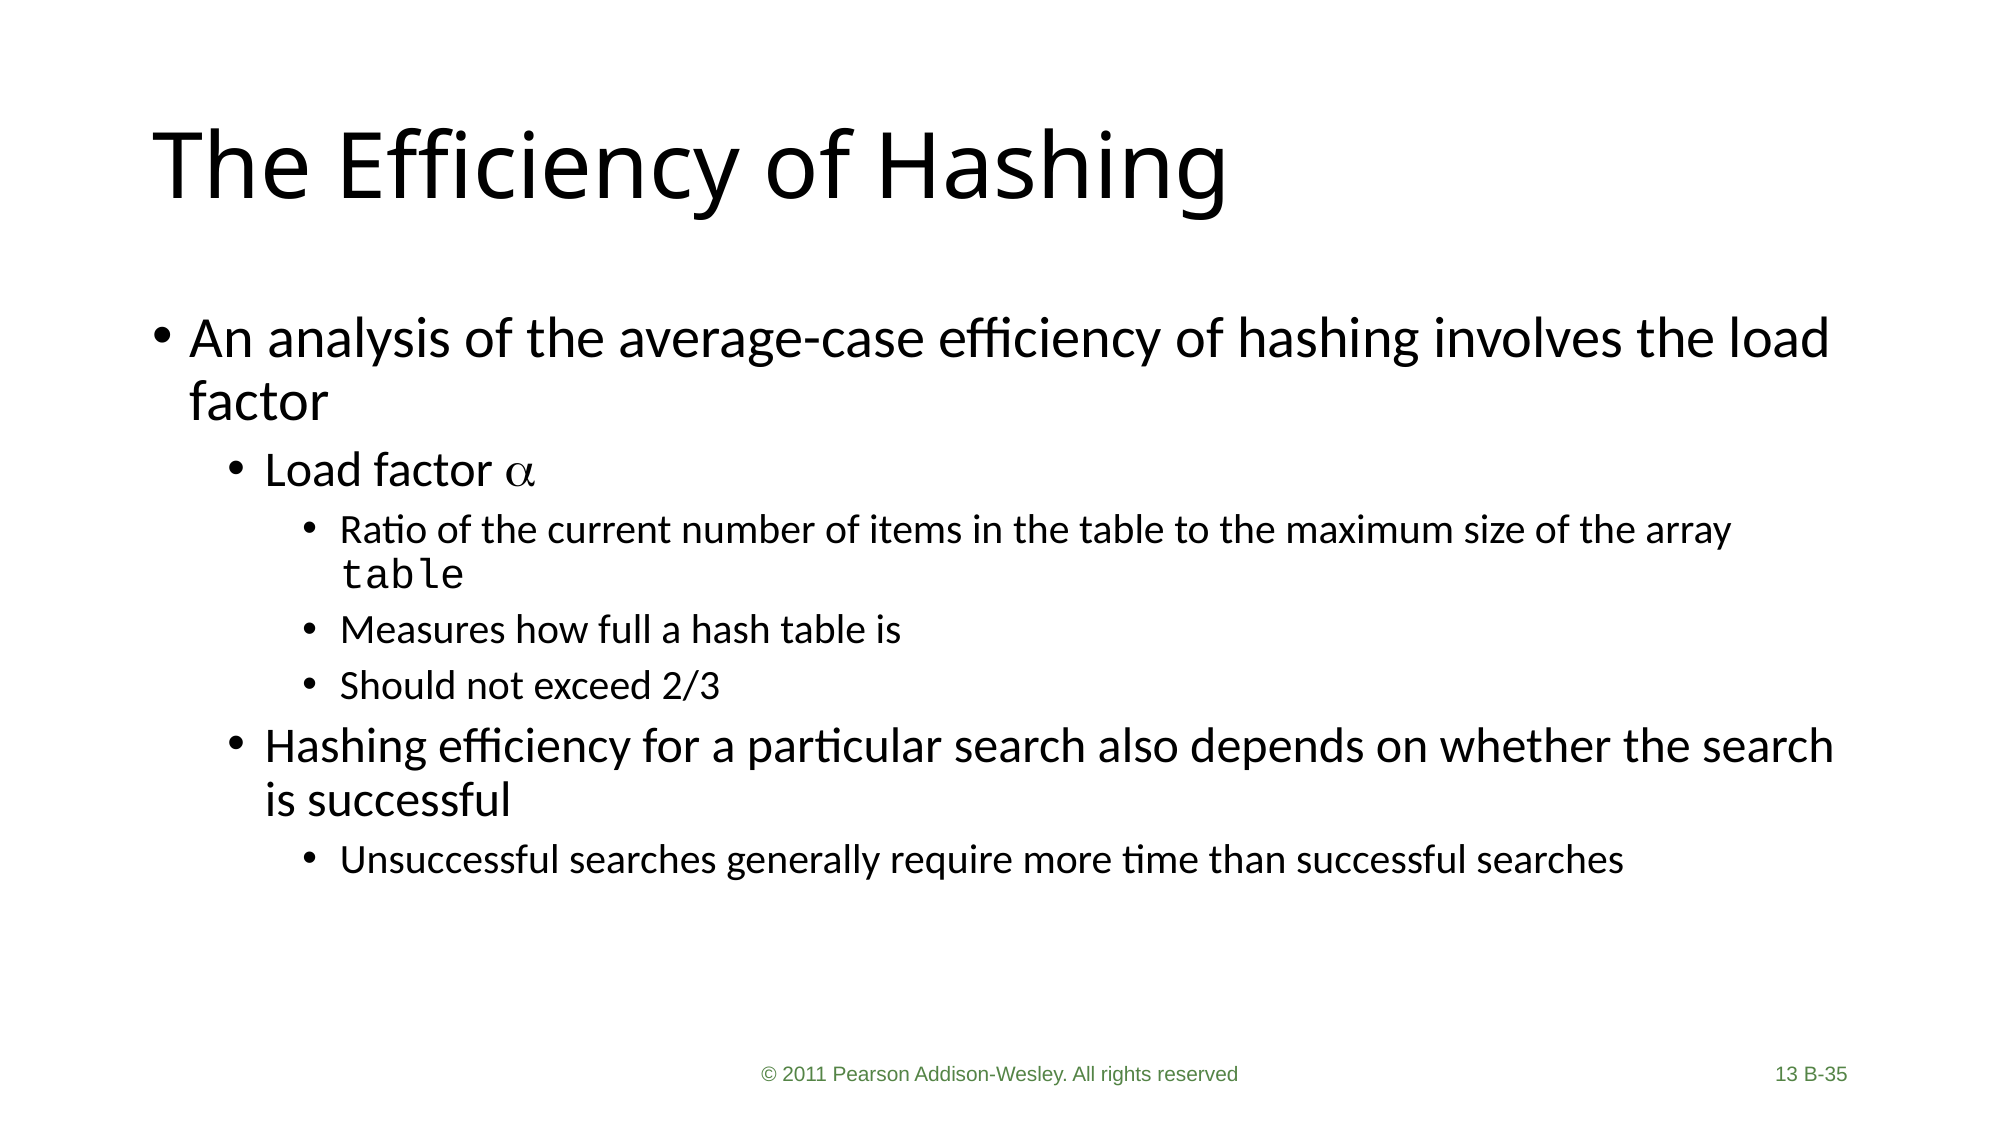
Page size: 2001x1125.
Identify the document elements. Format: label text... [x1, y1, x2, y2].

footer © 2011 Pearson Addison-Wesley. All rights reserved [662, 1042, 1338, 1103]
list An analysis of the average-case efficiency of hashing involves the load factor Load factor  Ratio of the current number of items in the table to the maximum size of the array table Measures how full a hash table is Should not exceed 2/3 Hashing efficiency for a particular search also depends on whether the search is successful Unsuccessful searches generally require more time than successful searches [137, 299, 1863, 1014]
title The Efficiency of Hashing [137, 59, 1863, 278]
slide_number 13 B-35 [1412, 1042, 1863, 1103]
